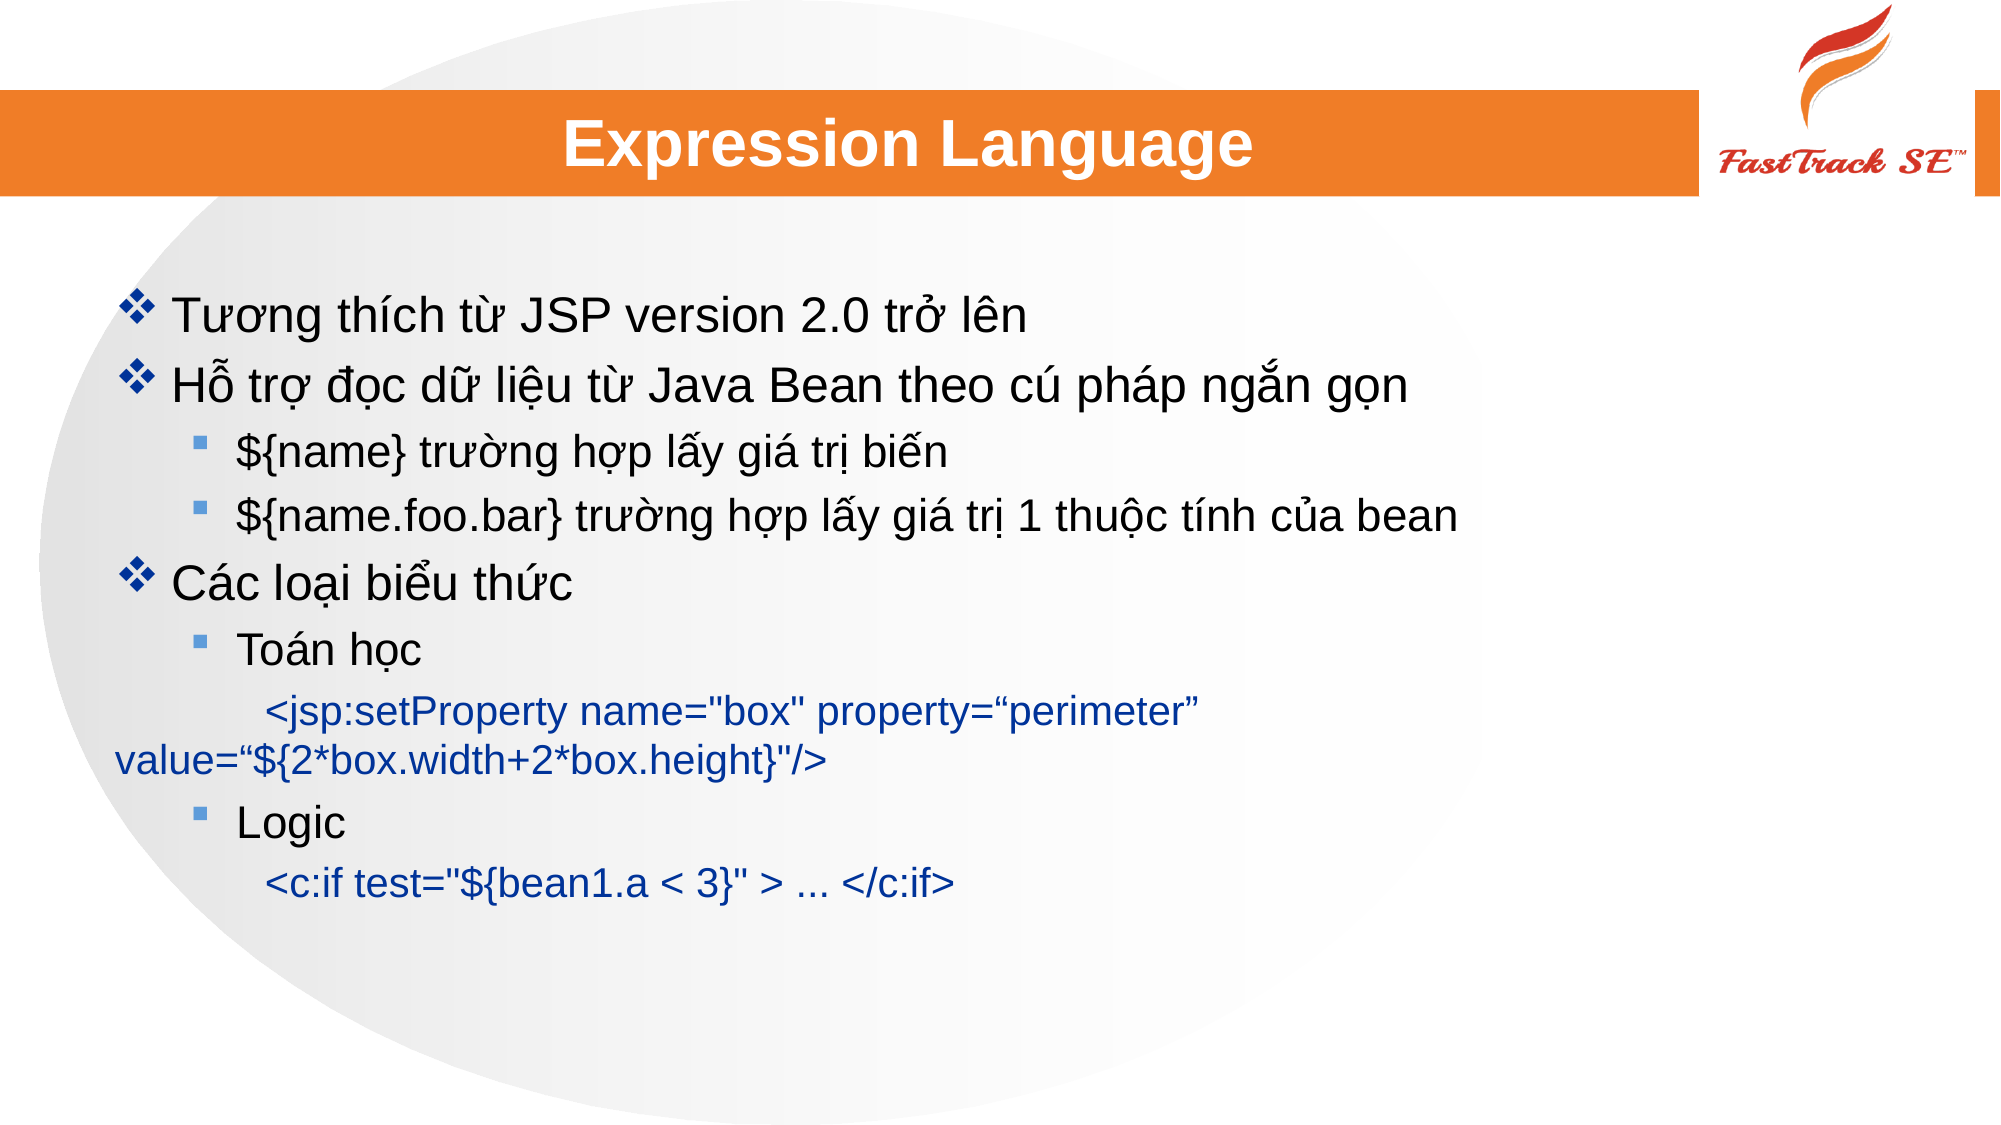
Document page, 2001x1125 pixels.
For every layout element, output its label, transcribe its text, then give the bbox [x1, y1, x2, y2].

picture [1700, 0, 1975, 192]
title Expression Language [249, 99, 1567, 180]
list Tương thích từ JSP version 2.0 trở lên Hỗ trợ đọc dữ liệu từ Java Bean theo cú pháp ngắn gọn ${name} trường hợp lấy giá trị biến ${name.foo.bar} trường hợp lấy giá trị 1 thuộc tính của bean Các loại biểu thức Toán học <jsp:setProperty name="box" property=“perimeter” value=“${2*box.width+2*box.height}"/> Logic <c:if test="${bean1.a < 3}" > ... </c:if> [99, 275, 1909, 1038]
